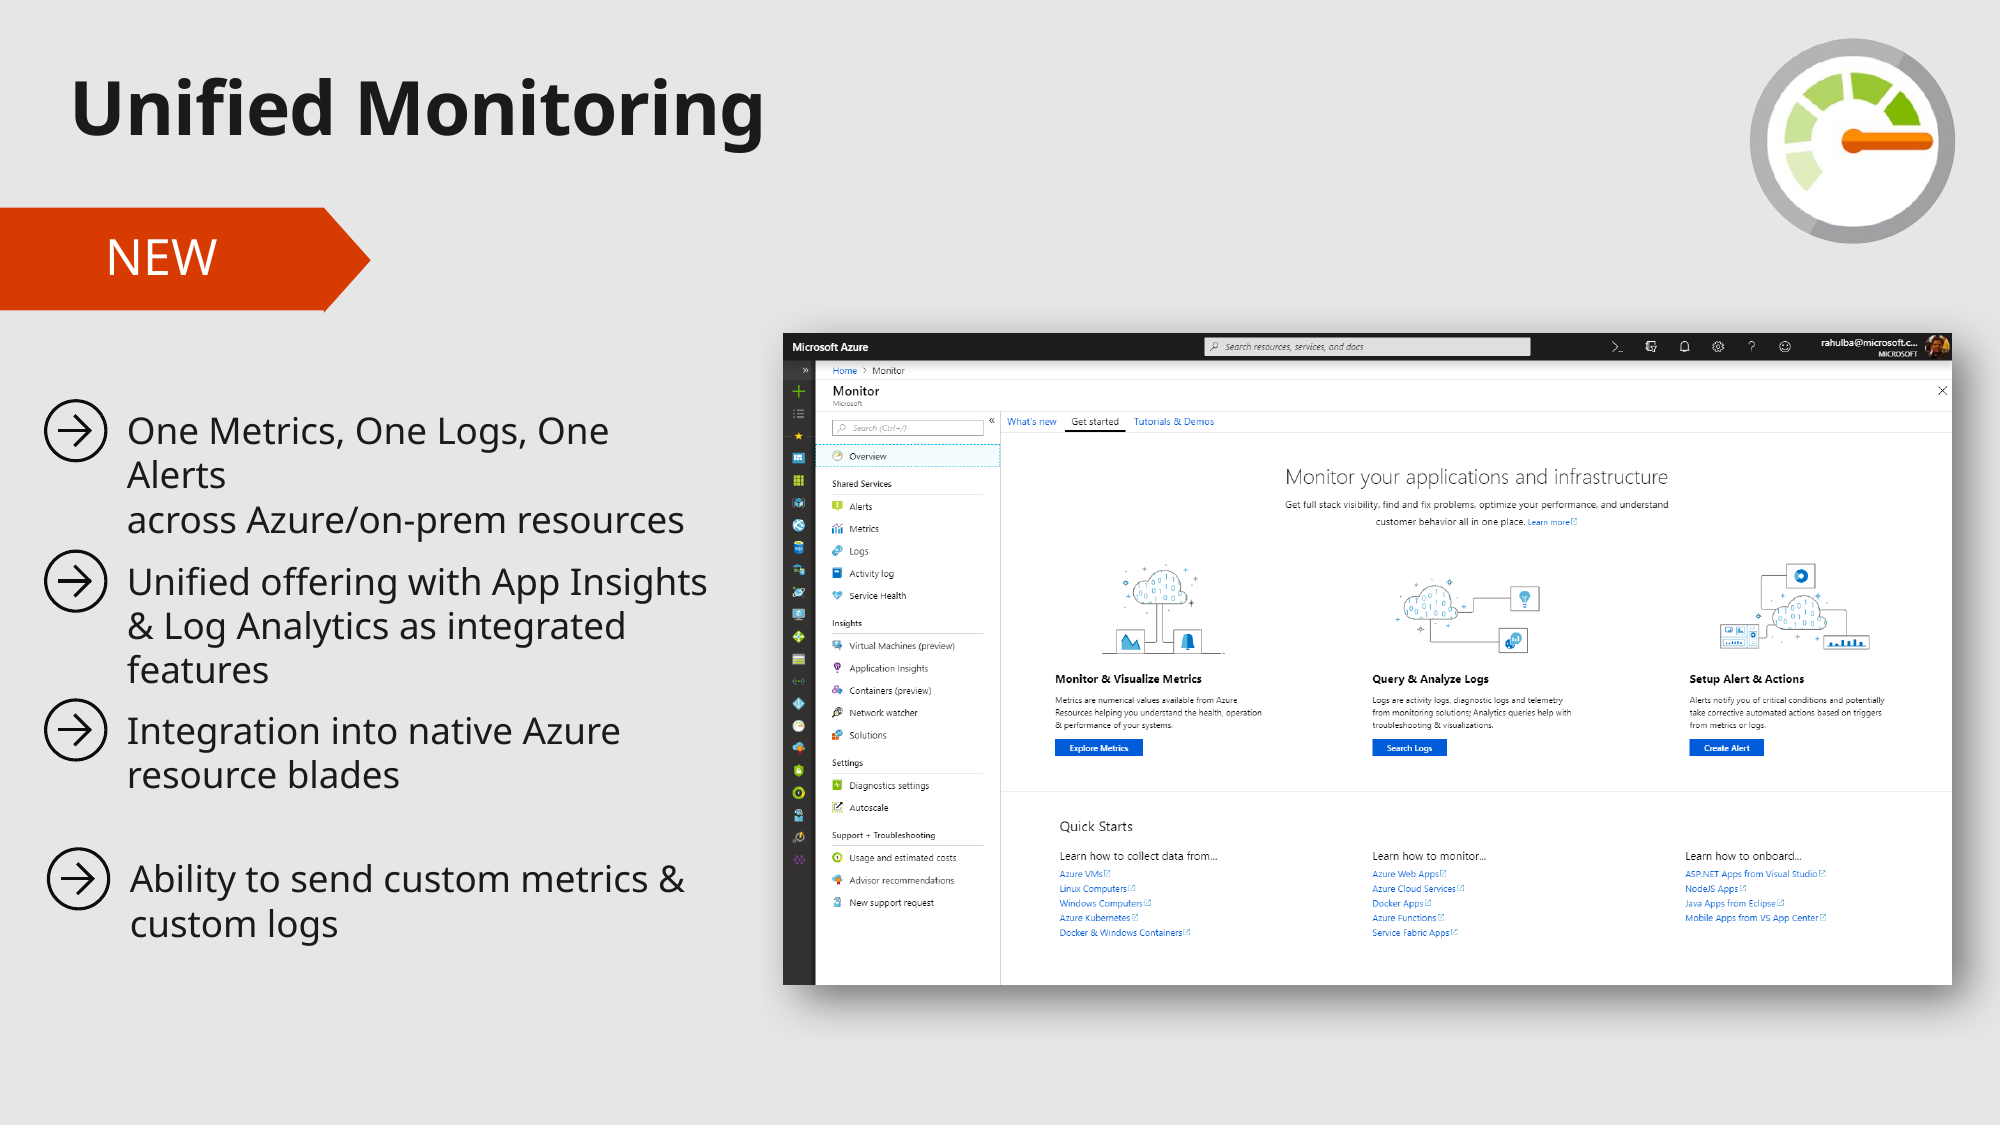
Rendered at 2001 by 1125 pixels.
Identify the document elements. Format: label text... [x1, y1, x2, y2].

picture [1749, 38, 1956, 244]
picture [783, 332, 1952, 985]
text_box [0, 207, 372, 313]
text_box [45, 400, 716, 498]
text_box Unified Monitoring [69, 60, 1749, 151]
text_box Unified Monitoring [1956, 60, 1967, 151]
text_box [48, 848, 716, 946]
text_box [45, 699, 709, 797]
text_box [45, 550, 738, 648]
